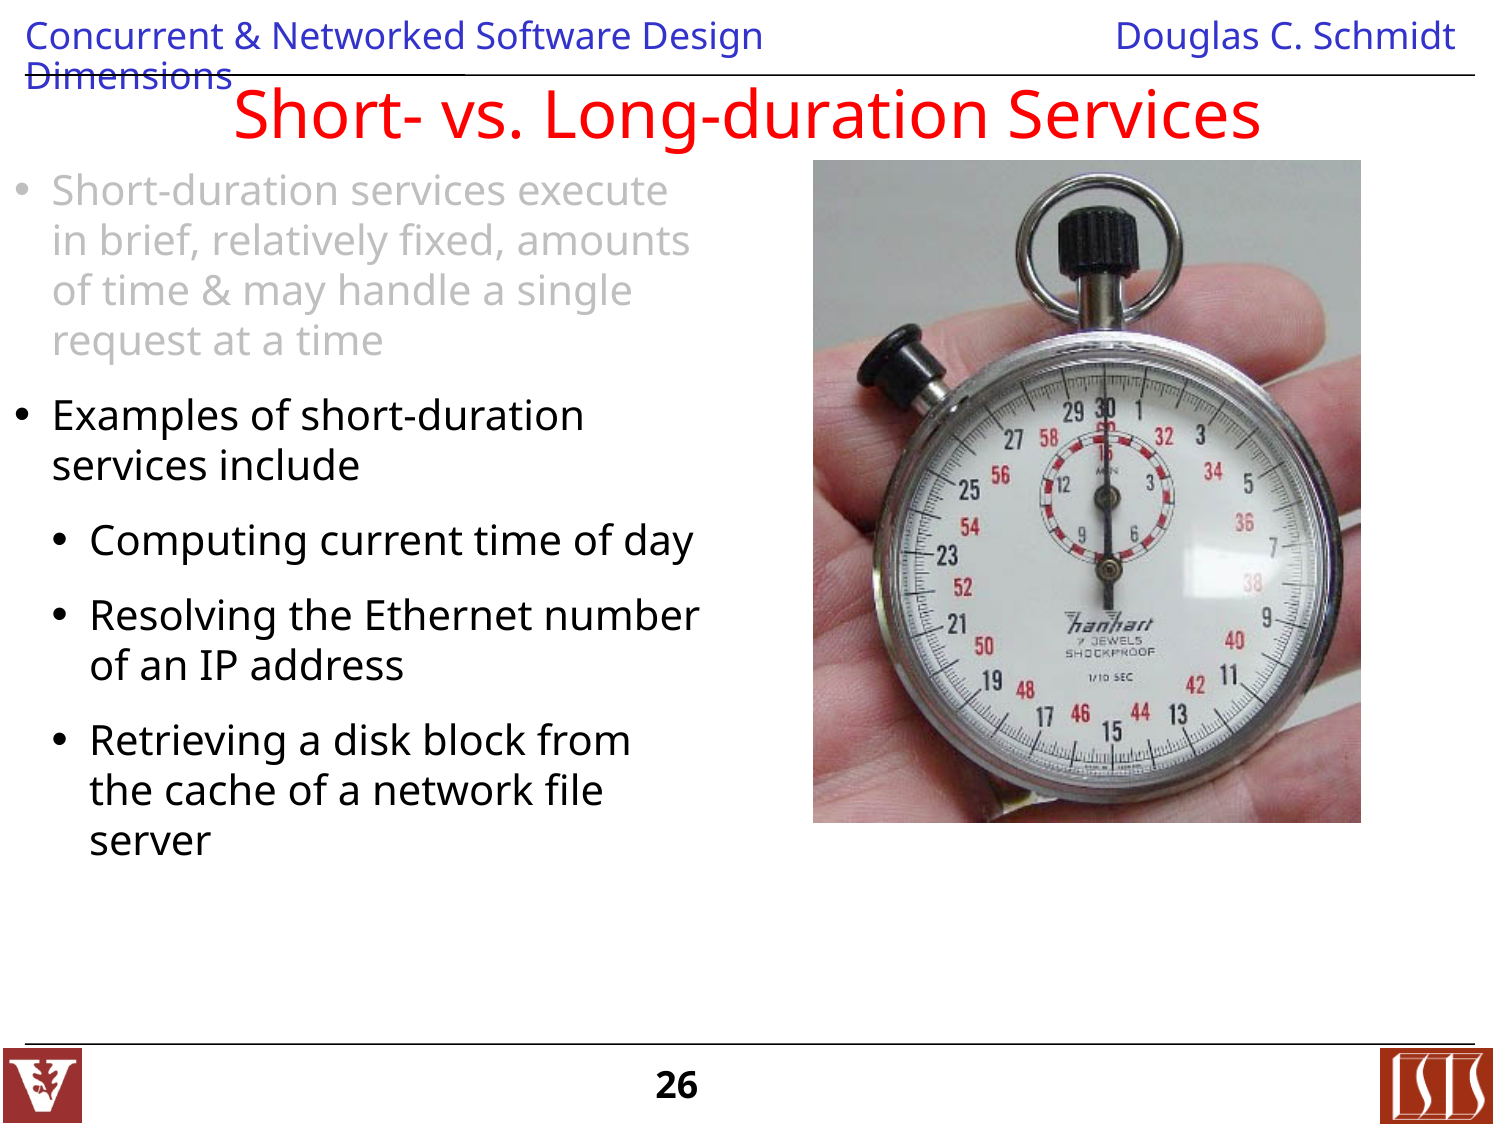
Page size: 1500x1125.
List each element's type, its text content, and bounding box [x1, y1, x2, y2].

picture [3, 1048, 82, 1123]
title Short- vs. Long-duration Services [29, 36, 1467, 188]
text_box Short-duration services execute in brief, relatively fixed, amounts of time & may handle a single request at a time Examples of short-duration services include Computing current time of day Resolving the Ethernet number of an IP address Retrieving a disk block from the cache of a network file server [0, 156, 720, 872]
picture [1380, 1048, 1493, 1124]
picture [813, 160, 1362, 824]
